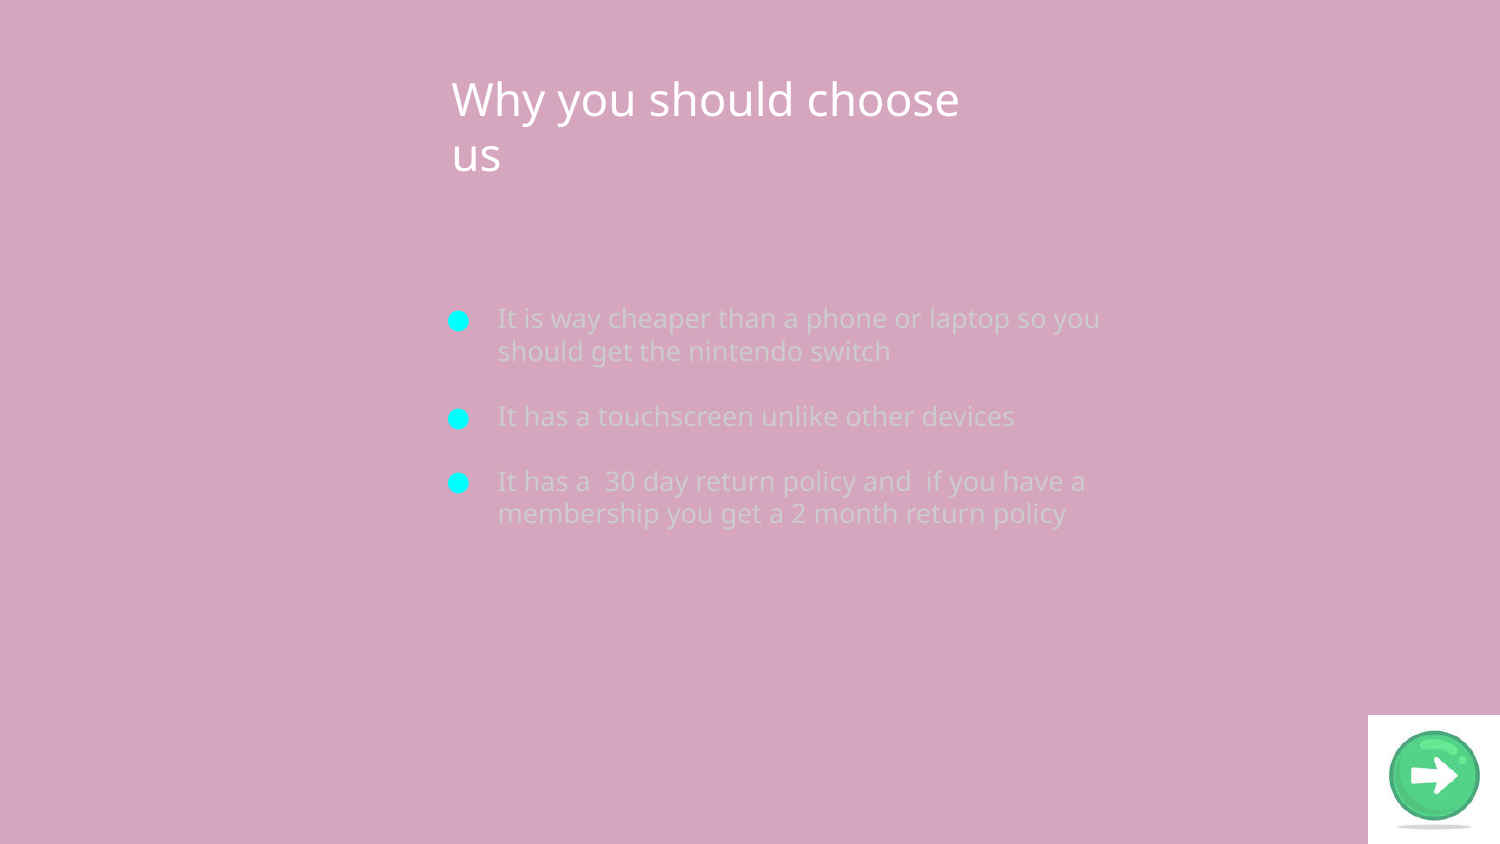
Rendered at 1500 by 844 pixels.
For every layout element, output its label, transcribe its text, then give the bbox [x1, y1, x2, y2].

text_box Why you should choose us [436, 55, 1035, 192]
picture [1368, 715, 1500, 844]
text_box It is way cheaper than a phone or laptop so you should get the nintendo switch It has a touchscreen unlike other devices It has a 30 day return policy and if you have a membership you get a 2 month return policy [407, 286, 1134, 707]
